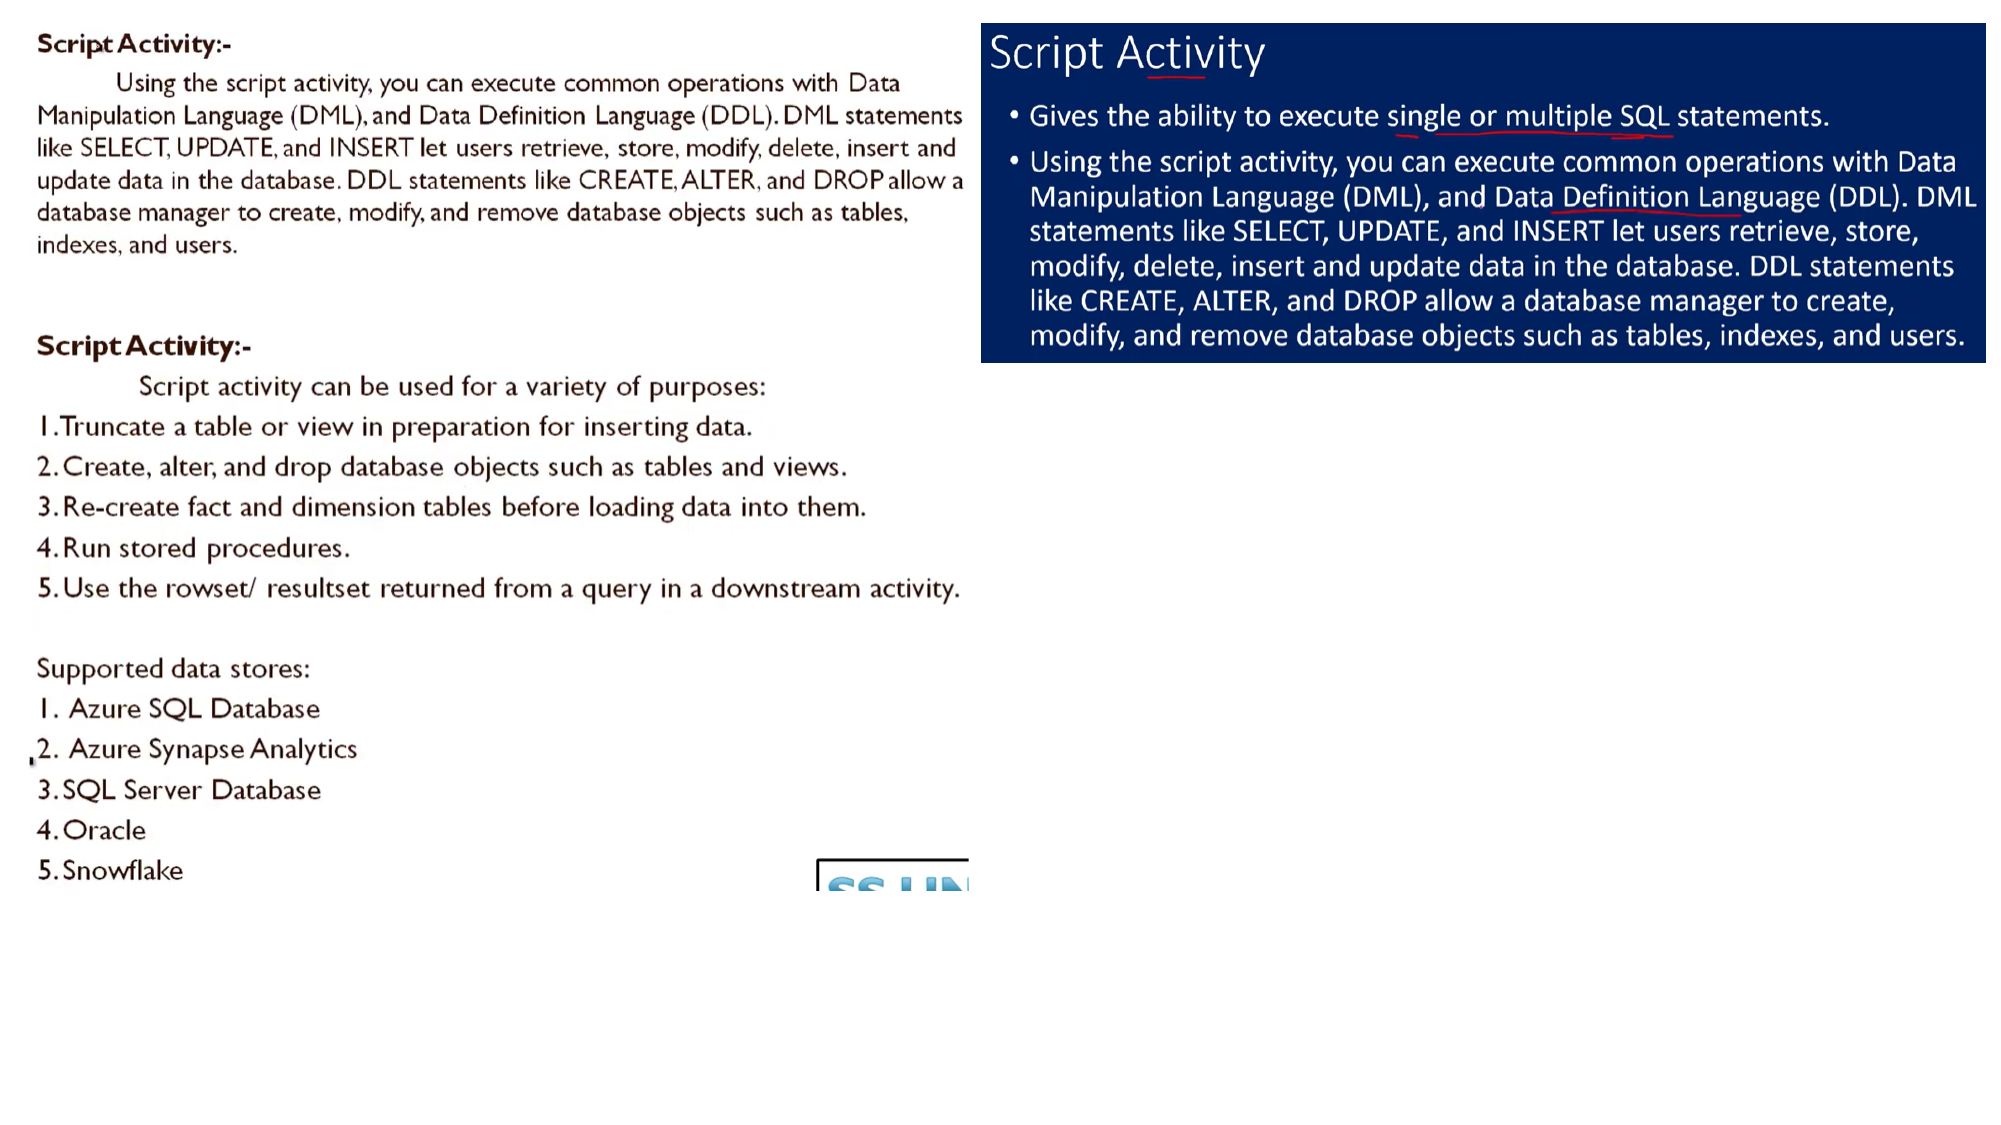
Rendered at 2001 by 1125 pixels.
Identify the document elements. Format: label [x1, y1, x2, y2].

picture [981, 23, 1986, 364]
picture [29, 24, 969, 265]
picture [29, 322, 969, 891]
